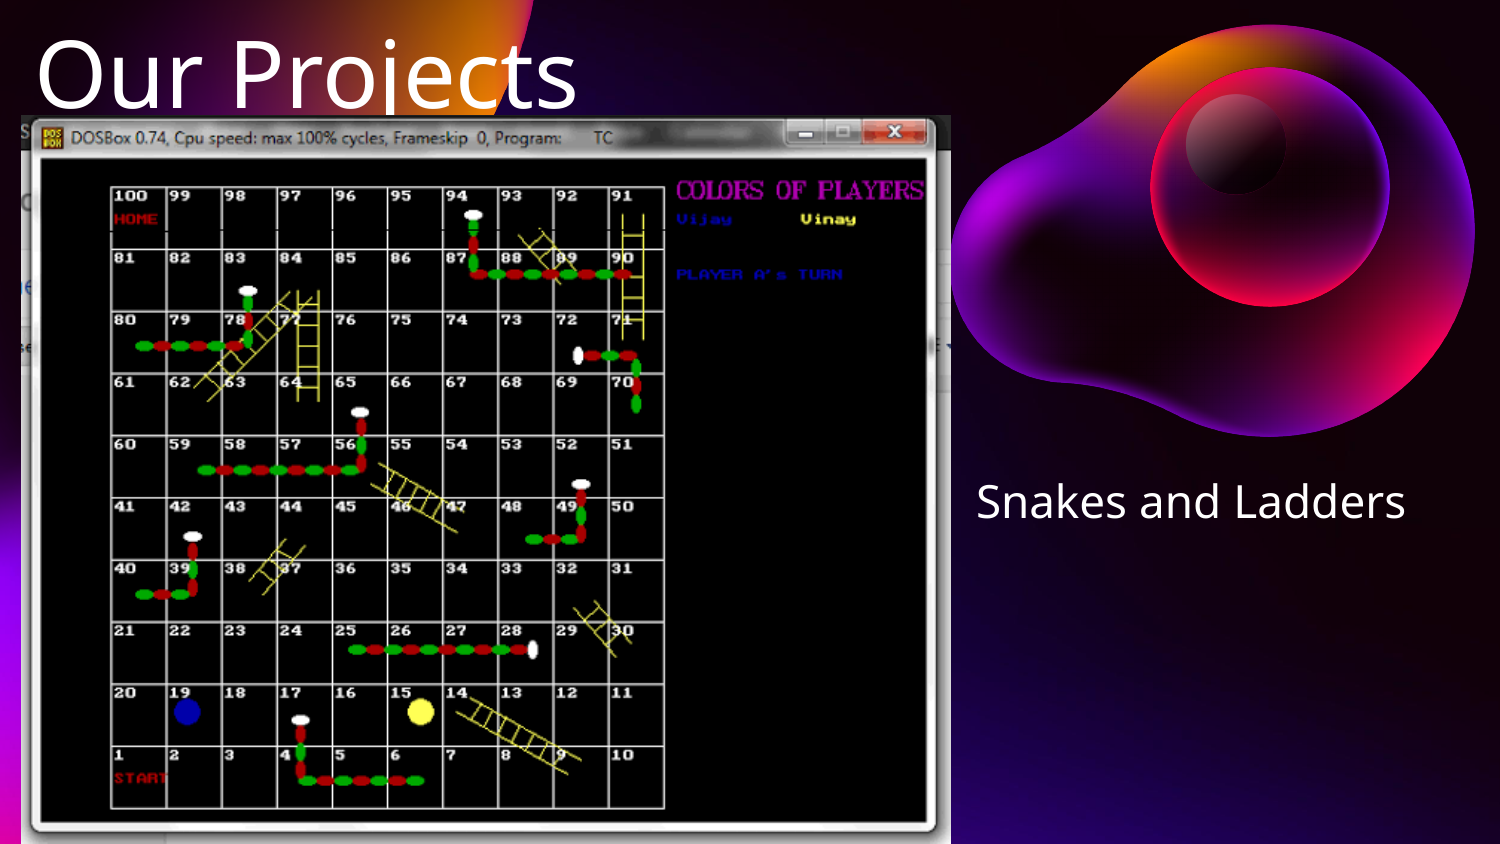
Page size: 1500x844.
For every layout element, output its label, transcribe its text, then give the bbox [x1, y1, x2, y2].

picture [0, 0, 1500, 844]
text_box Snakes and Ladders [955, 457, 1430, 575]
title Our Projects [19, 17, 1485, 126]
